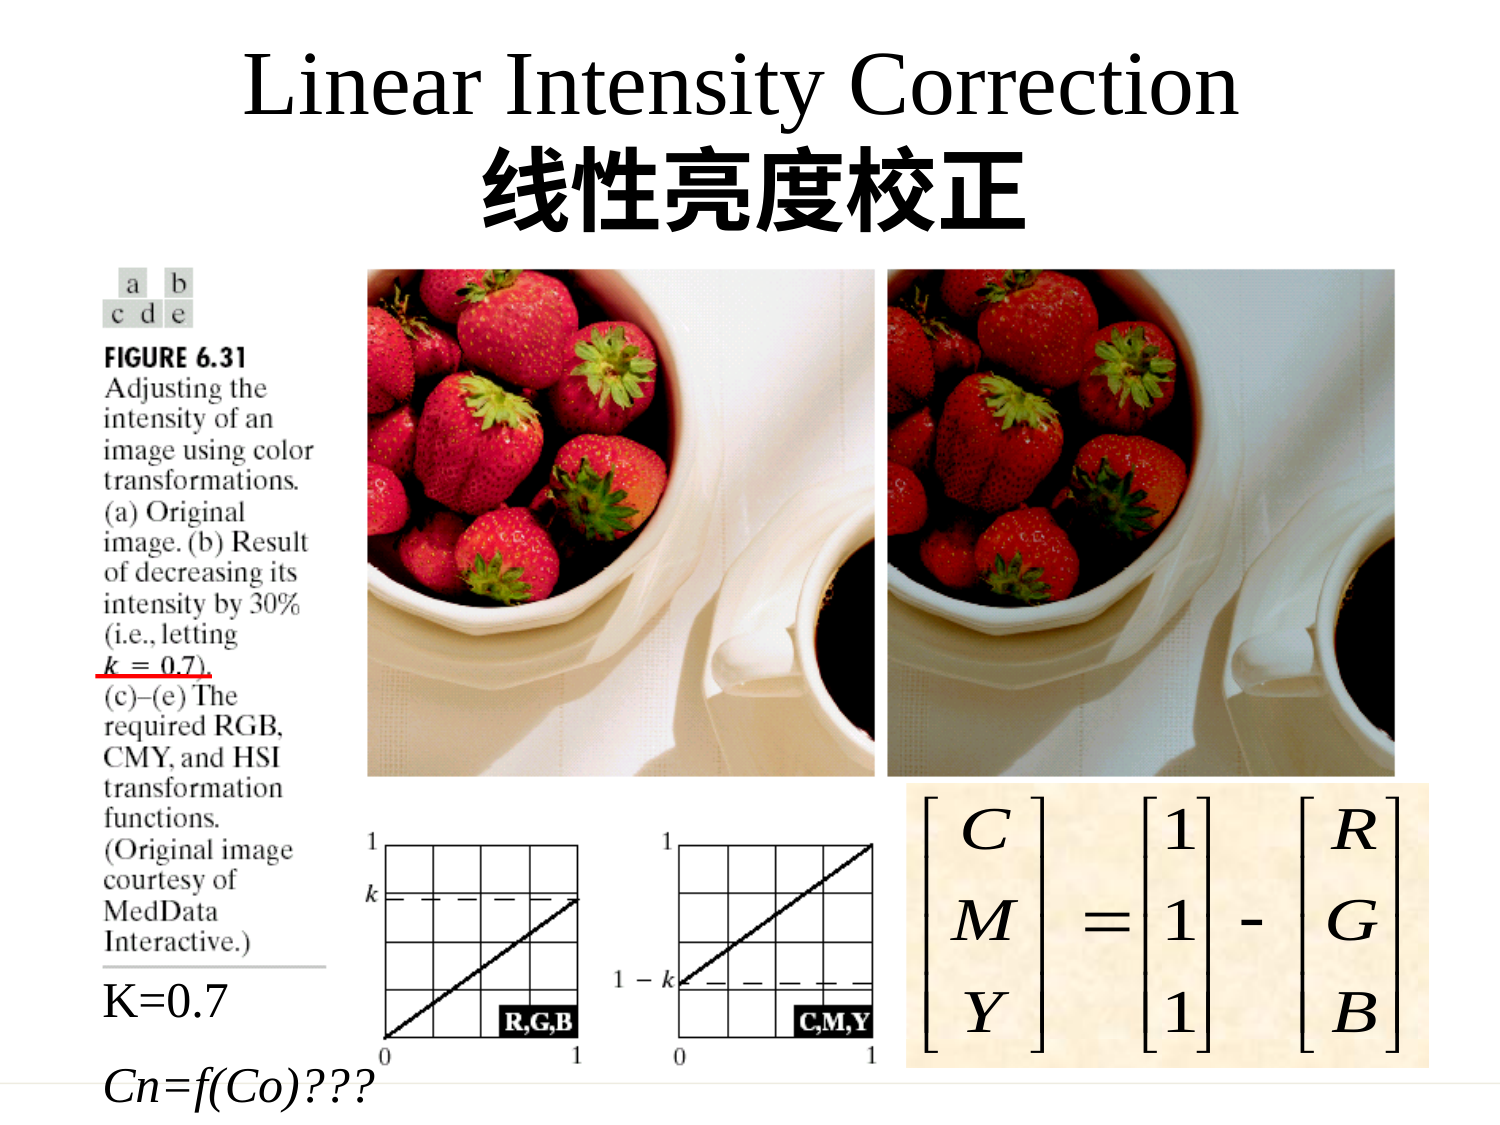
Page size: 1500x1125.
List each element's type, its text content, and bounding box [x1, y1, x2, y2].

text_box K=0.7 Cn=f(Co)??? [87, 959, 430, 1120]
text_box Linear Intensity Correction 线性亮度校正 [226, 13, 1283, 252]
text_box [905, 783, 1430, 1068]
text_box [95, 260, 1403, 1075]
